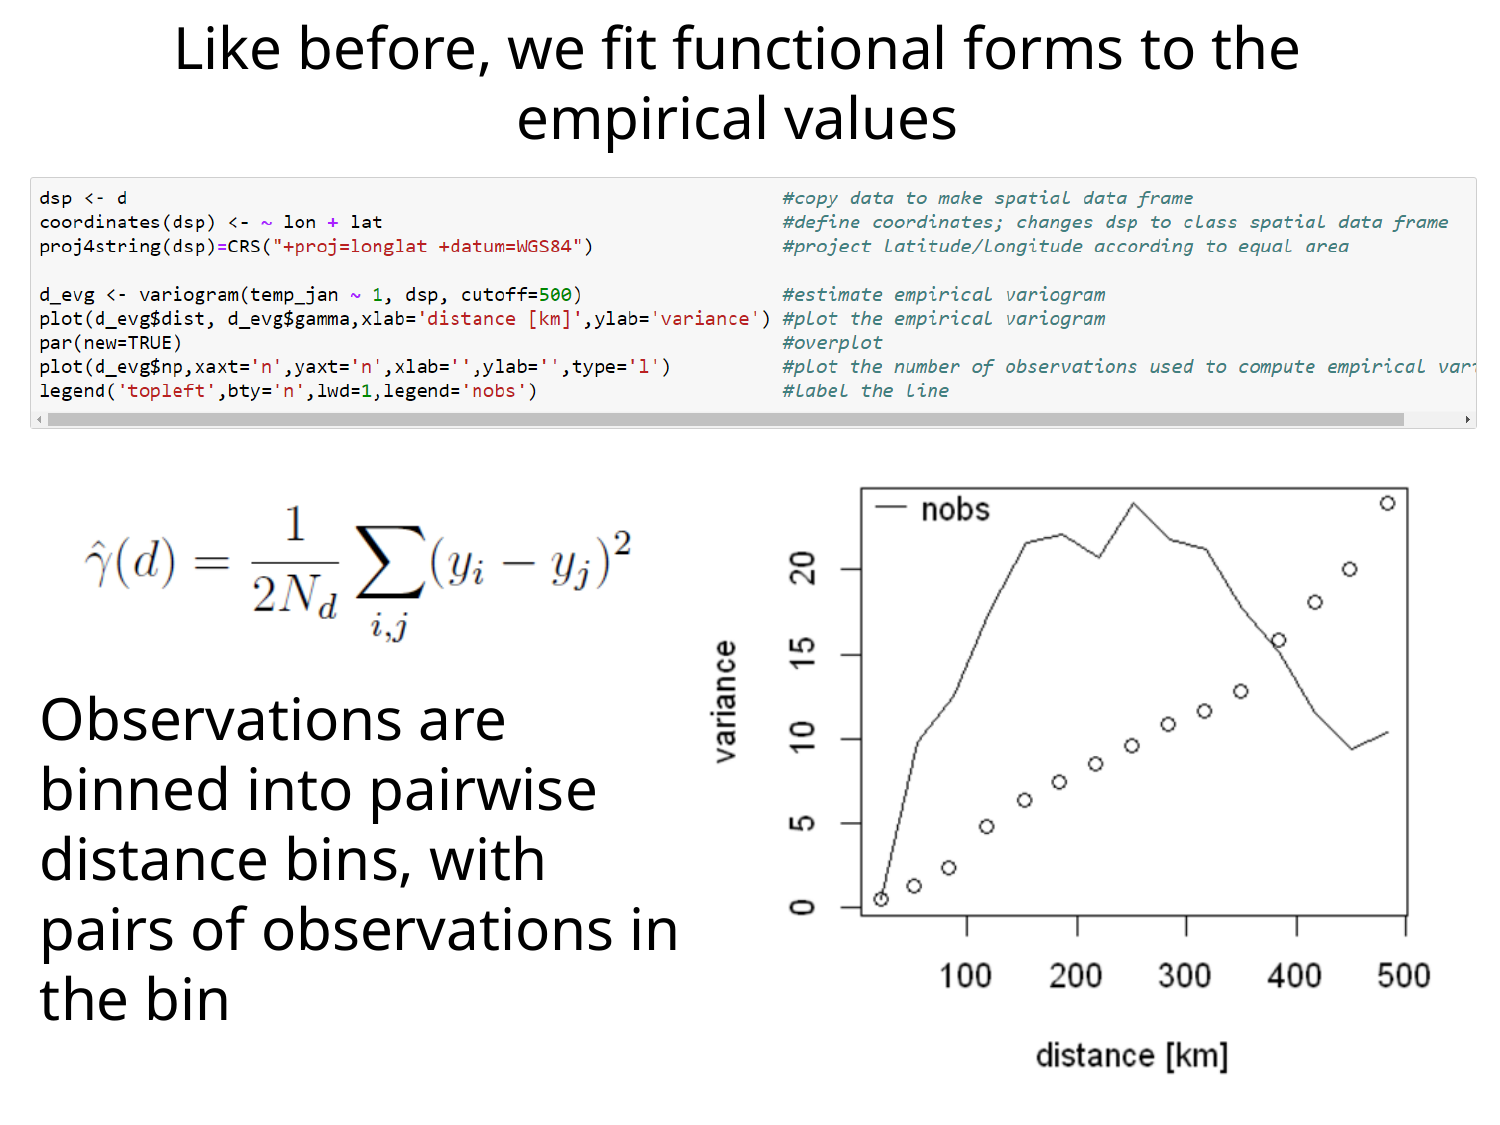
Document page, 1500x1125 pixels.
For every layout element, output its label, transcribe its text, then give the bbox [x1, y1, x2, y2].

picture [699, 458, 1451, 1085]
title Like before, we fit functional forms to the empirical values [24, 24, 1450, 138]
picture [24, 171, 1488, 438]
picture [74, 487, 649, 652]
